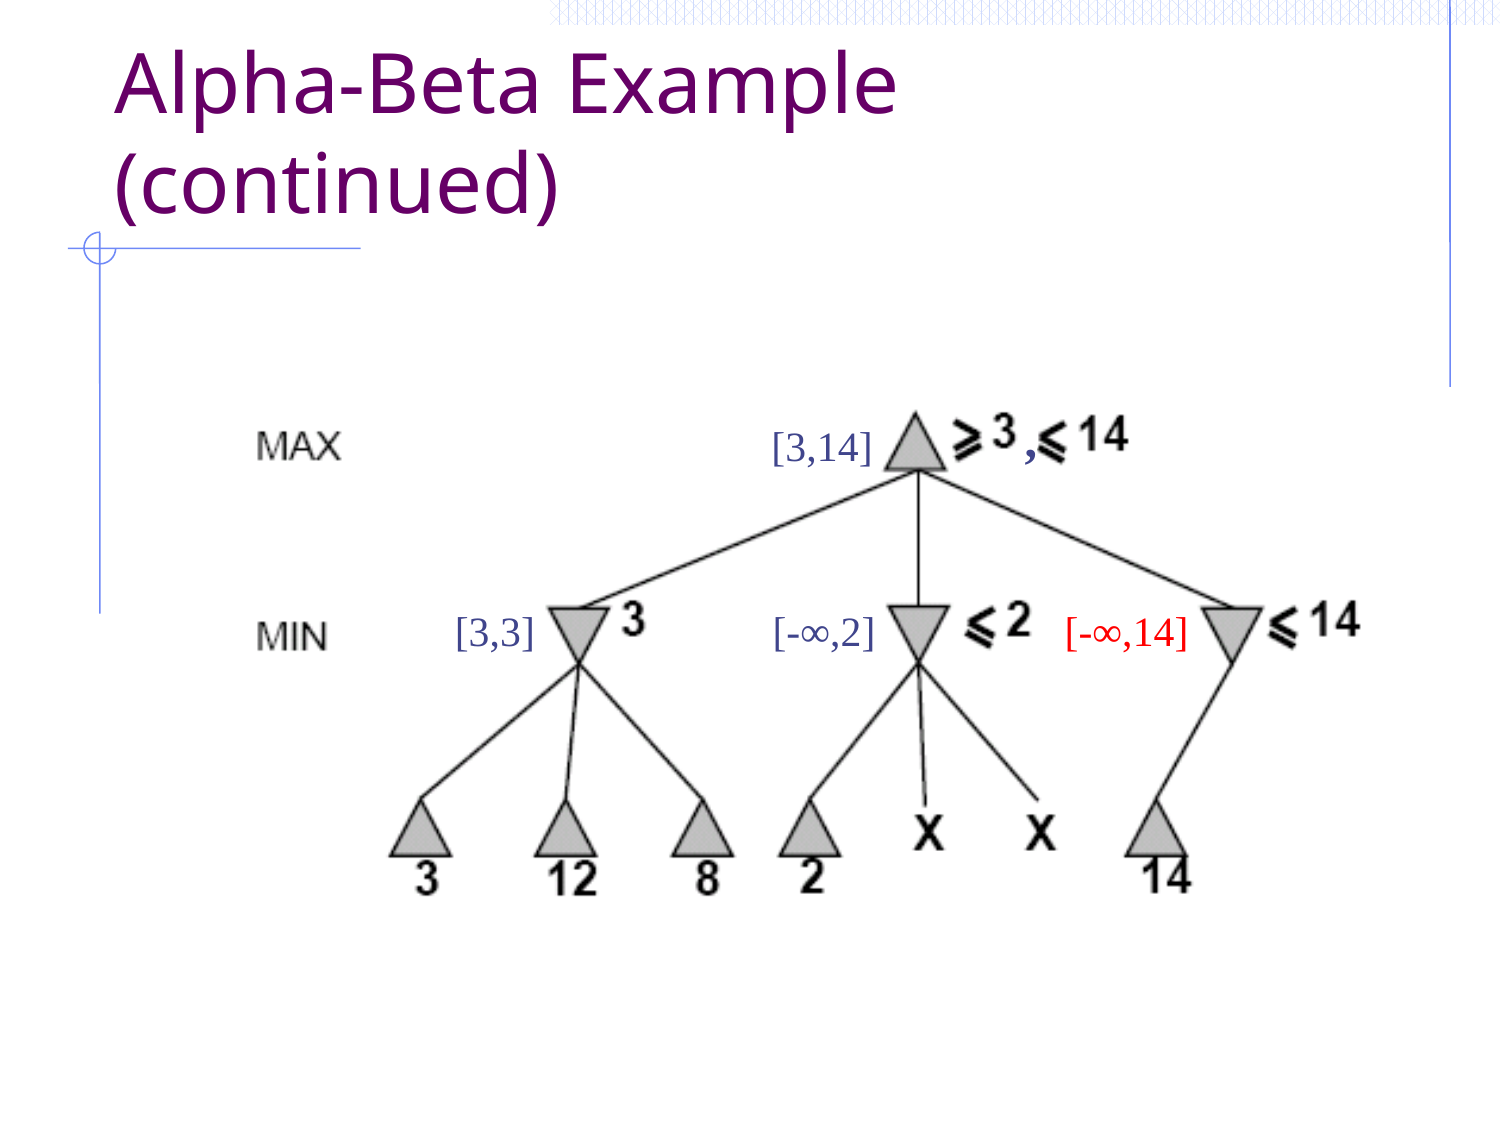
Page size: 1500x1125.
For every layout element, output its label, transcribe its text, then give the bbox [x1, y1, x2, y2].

picture [249, 387, 1463, 921]
title Alpha-Beta Example (continued) [99, 50, 1375, 238]
